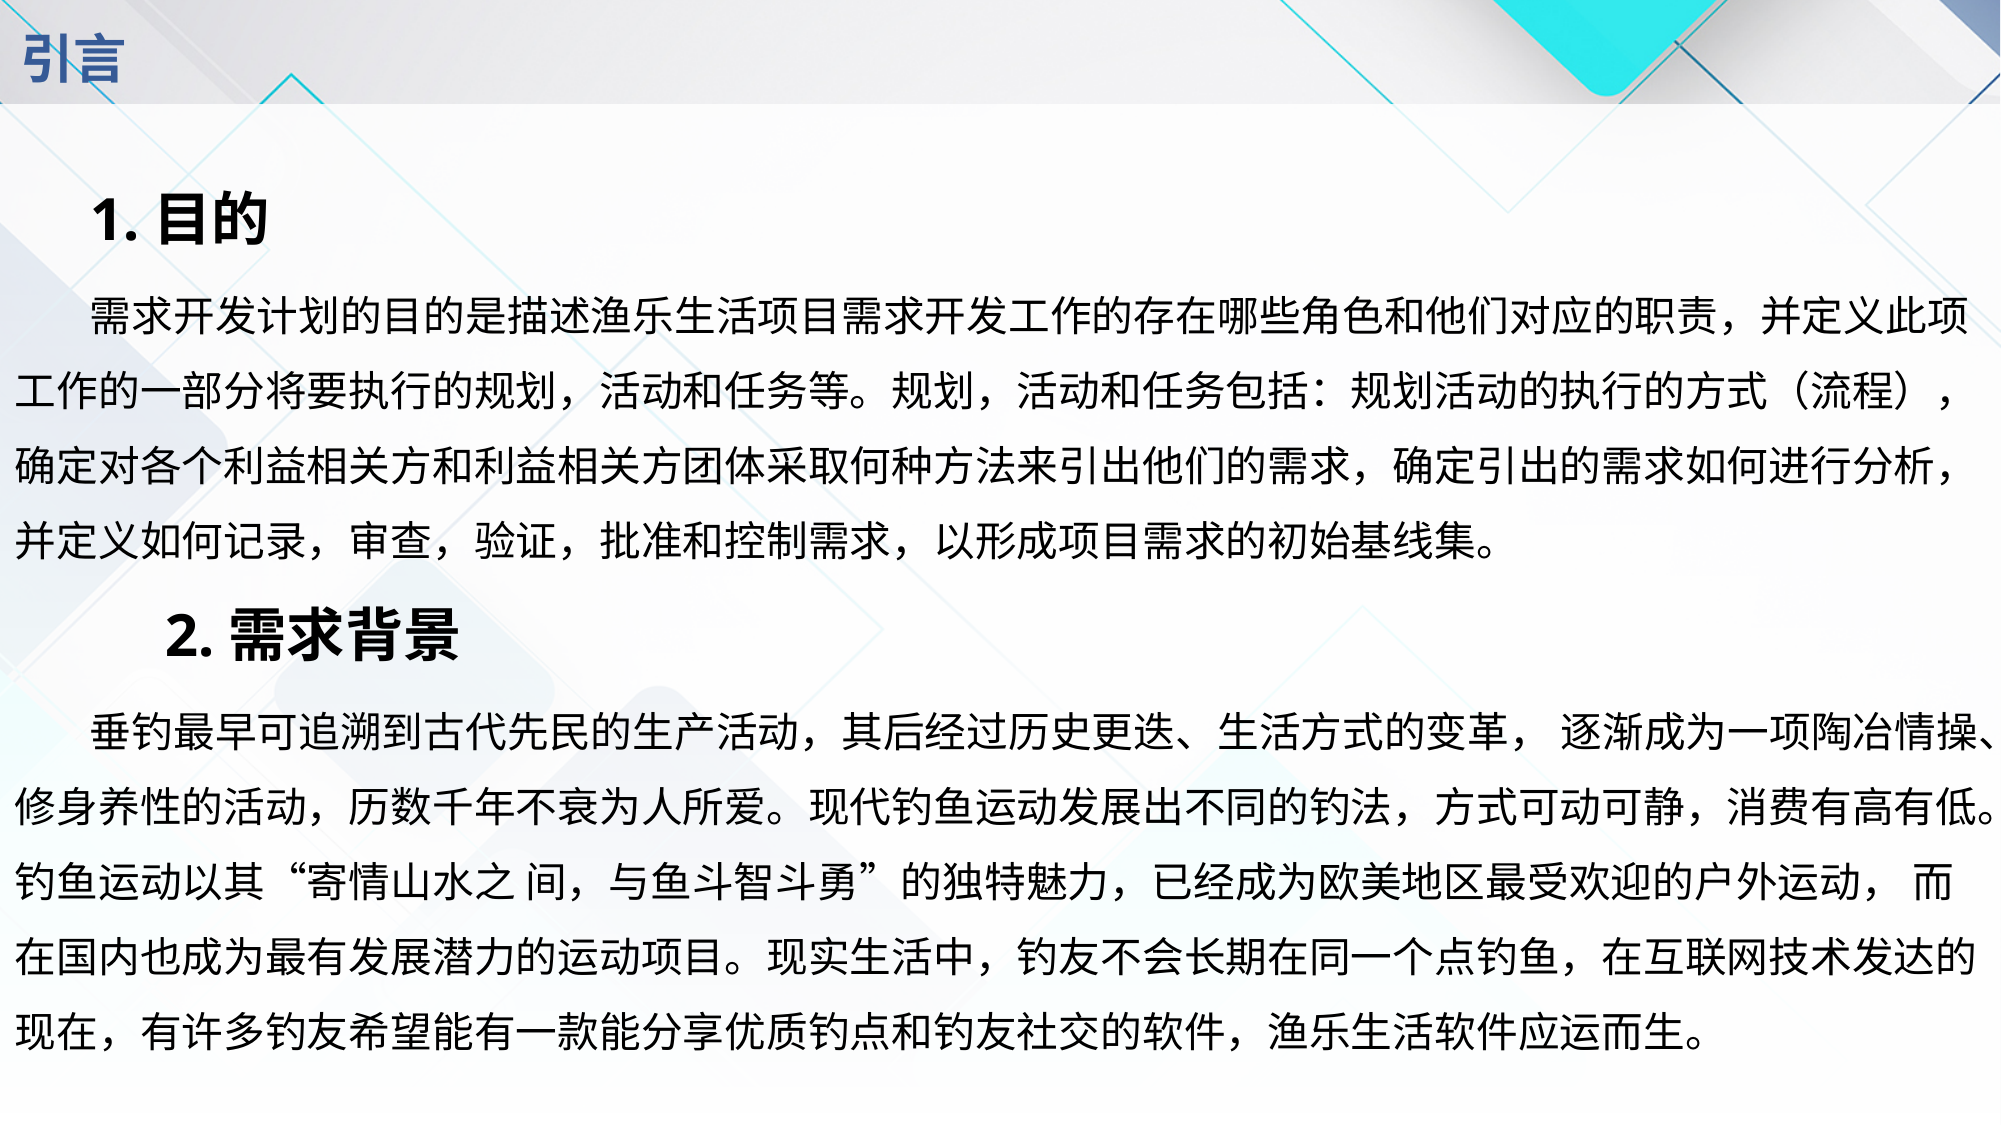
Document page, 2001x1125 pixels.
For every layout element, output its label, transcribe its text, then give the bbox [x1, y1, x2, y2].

title 引言 [5, 15, 1730, 101]
text_box 1.目的 需求开发计划的目的是描述渔乐生活项目需求开发工作的存在哪些角色和他们对应的职责，并定义此项工作的一部分将要执行的规划，活动和任务等。规划，活动和任务包括：规划活动的执行的方式（流程），确定对各个利益相关方和利益相关方团体采取何种方法来引出他们的需求，确定引出的需求如何进行分析，并定义如何记录，审查，验证，批准和控制需求，以形成项目需求的初始基线集。 2.需求背景 垂钓最早可追溯到古代先民的生产活动，其后经过历史更迭、生活方式的变革， 逐渐成为一项陶冶情操、修身养性的活动，历数千年不衰为人所爱。现代钓鱼运动发展出不同的钓法，方式可动可静，消费有高有低。钓鱼运动以其“寄情山水之 间，与鱼斗智斗勇”的独特魅力，已经成为欧美地区最受欢迎的户外运动， 而在国内也成为最有发展潜力的运动项目。现实生活中，钓友不会长期在同一个点钓鱼，在互联网技术发达的现在，有许多钓友希望能有一款能分享优质钓点和钓友社交的软件，渔乐生活软件应运而生。 [0, 174, 2000, 1063]
picture [0, 0, 2001, 1125]
